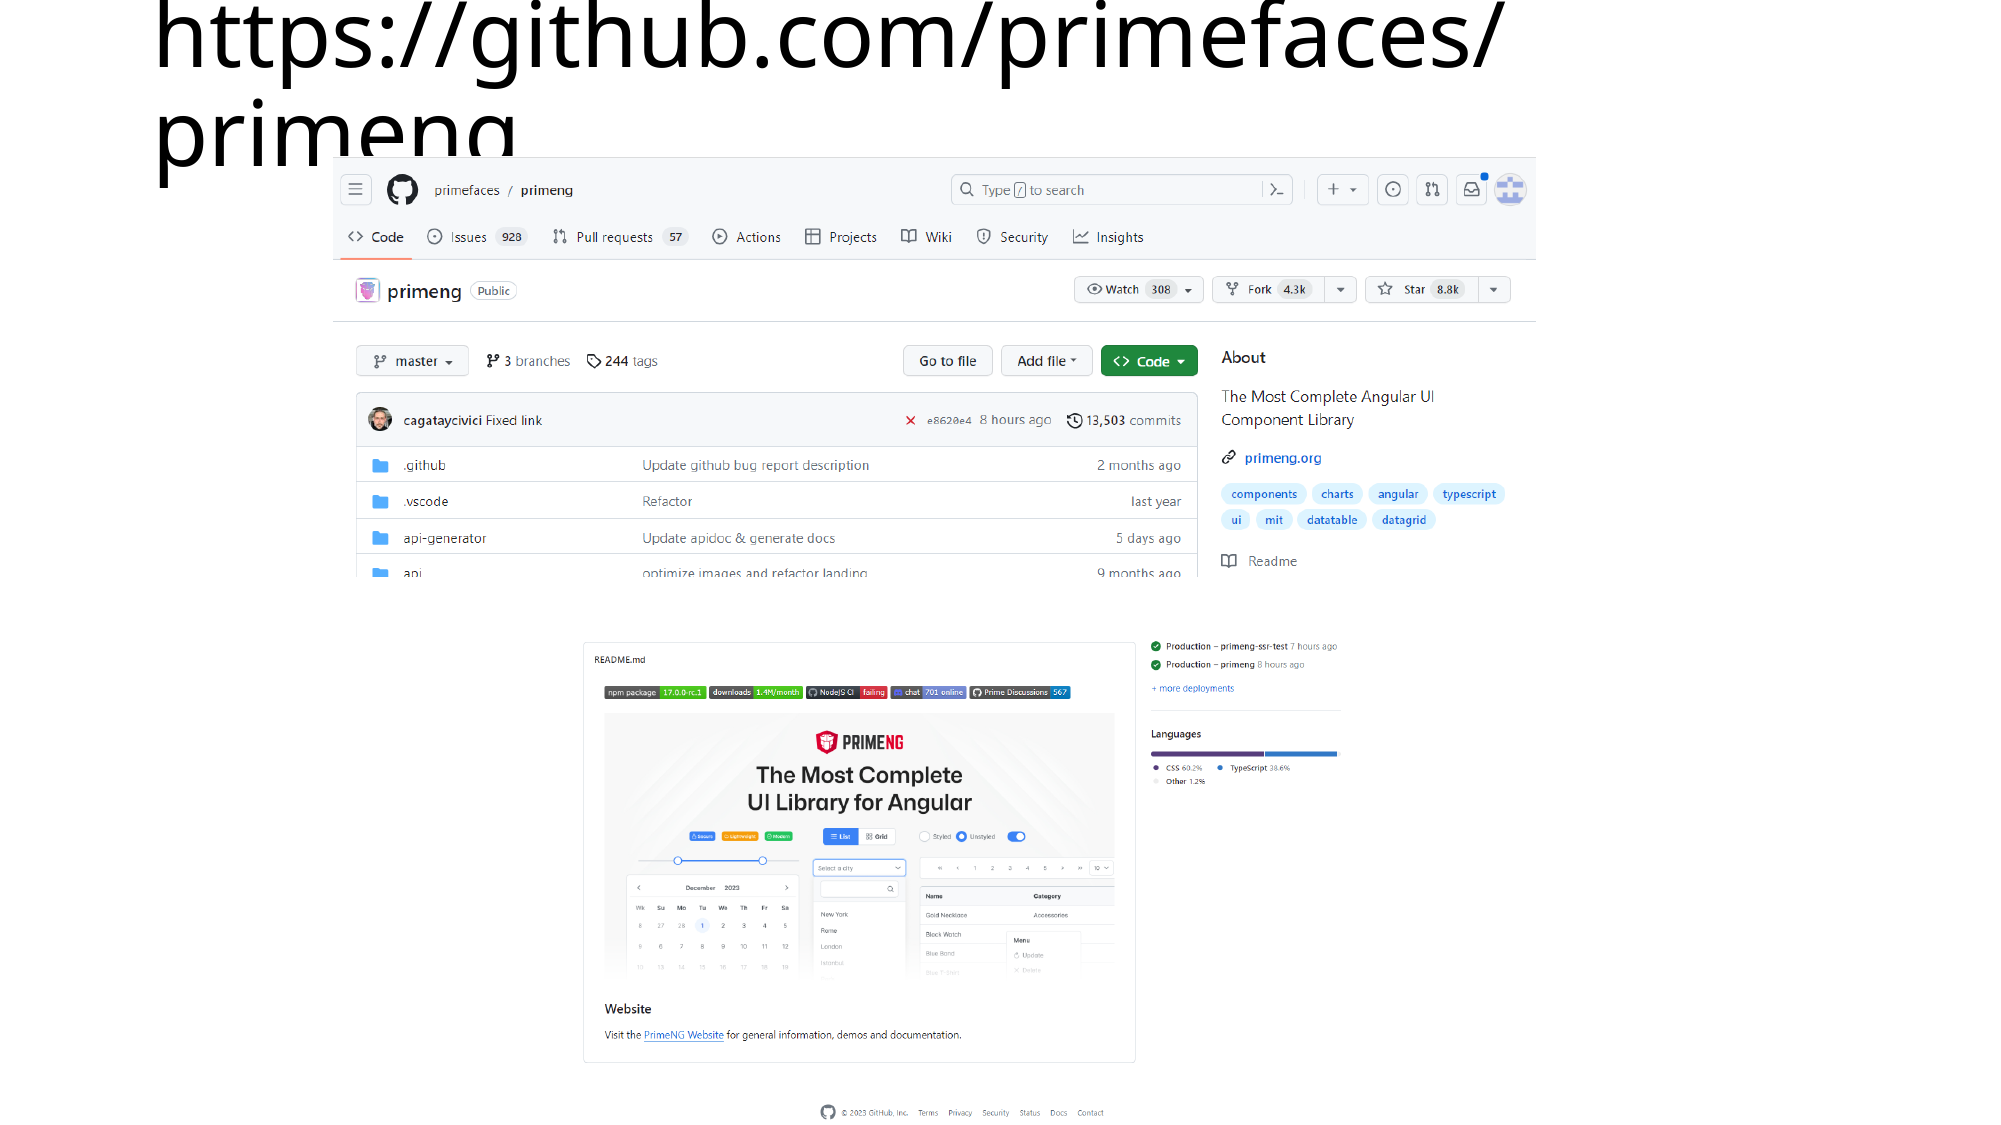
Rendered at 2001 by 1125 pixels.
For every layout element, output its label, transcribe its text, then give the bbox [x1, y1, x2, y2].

title https://github.com/primefaces/primeng [137, 17, 1863, 157]
picture [333, 156, 1536, 577]
picture [579, 638, 1355, 1125]
